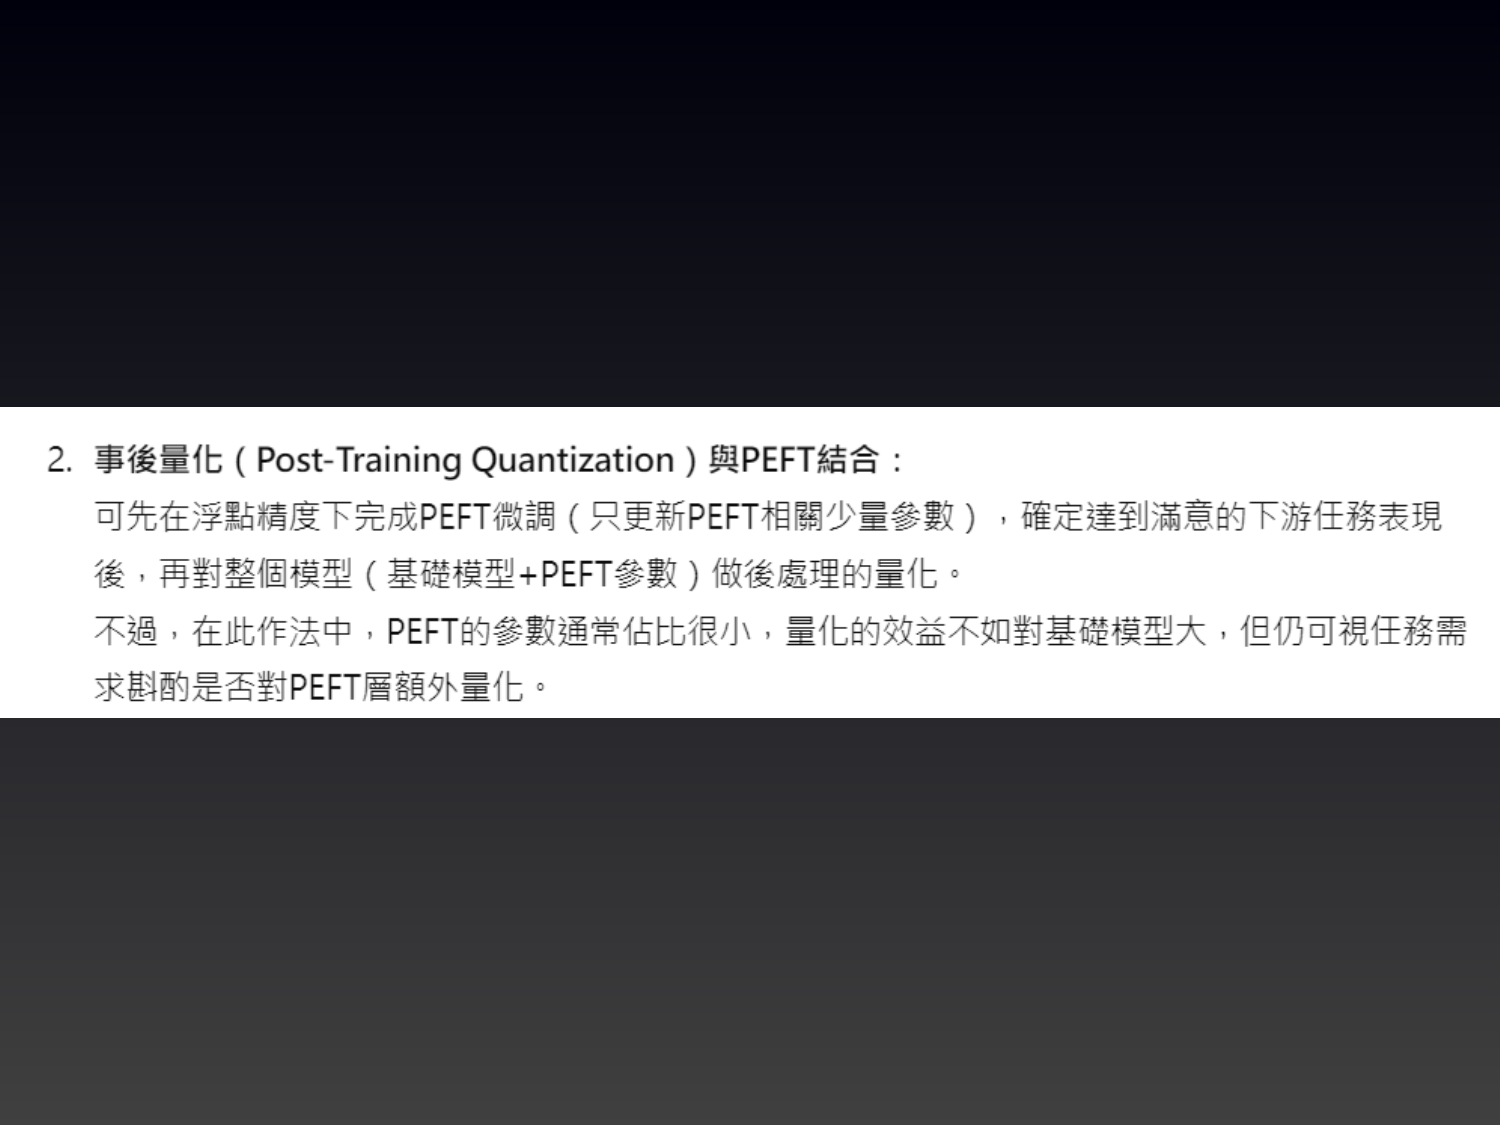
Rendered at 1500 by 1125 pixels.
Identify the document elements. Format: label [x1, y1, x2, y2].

picture [0, 407, 1500, 718]
